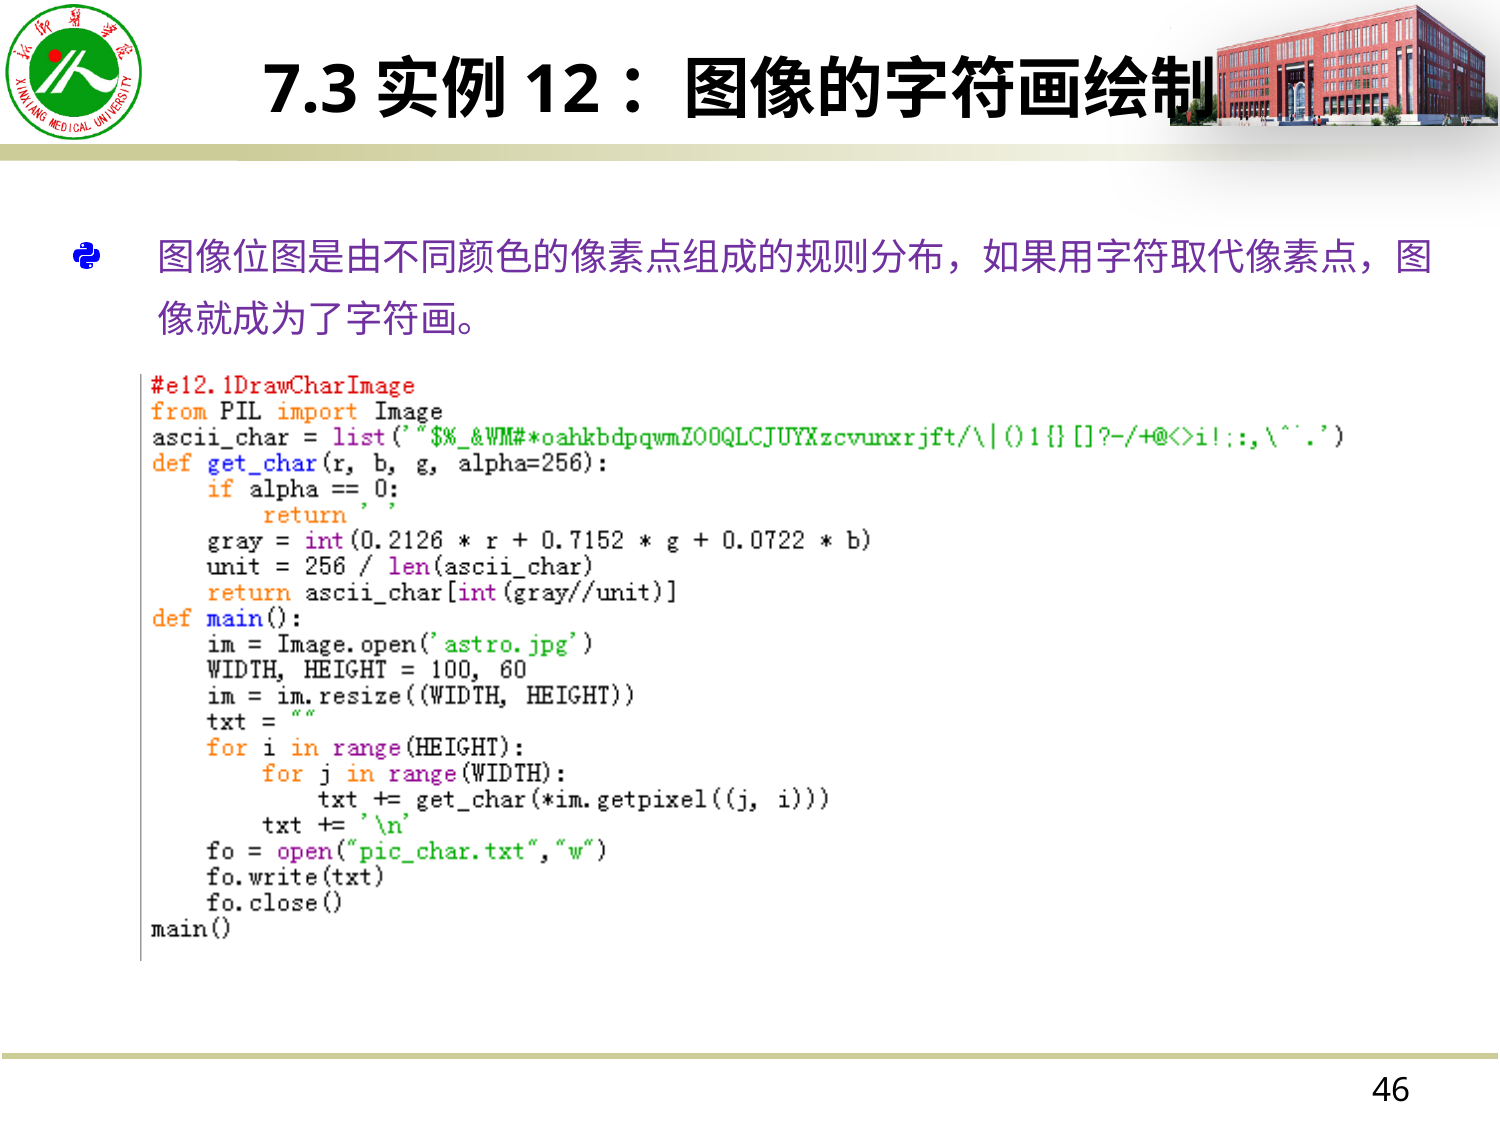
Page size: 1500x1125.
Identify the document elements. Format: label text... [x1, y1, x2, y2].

list 图像位图是由不同颜色的像素点组成的规则分布，如果用字符取代像素点，图像就成为了字符画。 [58, 207, 1471, 961]
picture [2, 1053, 1498, 1059]
title 7.3实例12：图像的字符画绘制 [234, 35, 1246, 134]
picture [5, 4, 142, 140]
picture [1170, 4, 1498, 126]
slide_number 46 [1271, 1060, 1426, 1121]
picture [73, 242, 100, 269]
picture [140, 374, 1416, 962]
